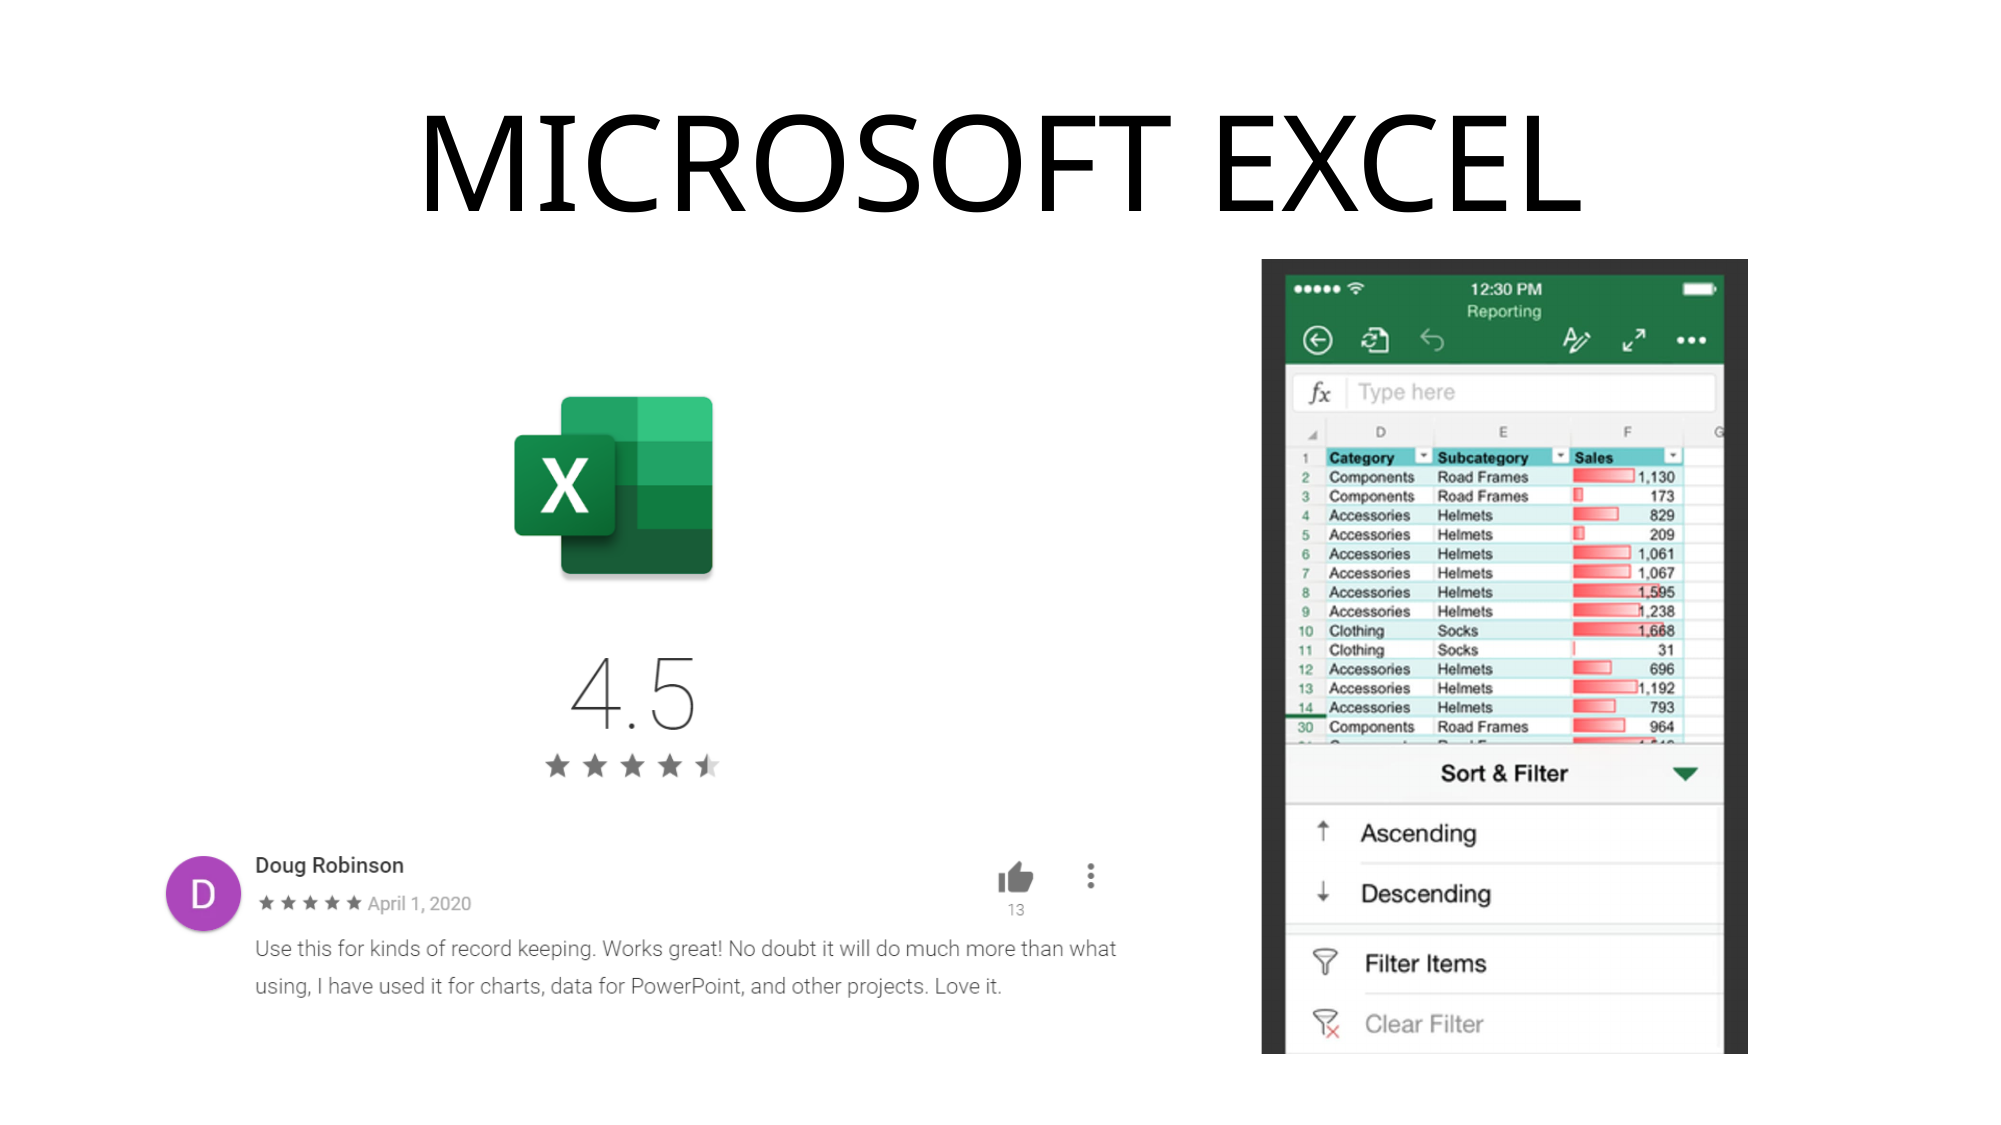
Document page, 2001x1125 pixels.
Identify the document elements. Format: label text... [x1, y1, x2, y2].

picture [502, 354, 771, 623]
picture [509, 636, 764, 794]
title MICROSOFT EXCEL [0, 59, 2000, 278]
picture [1261, 259, 1748, 1054]
picture [151, 847, 1122, 1013]
